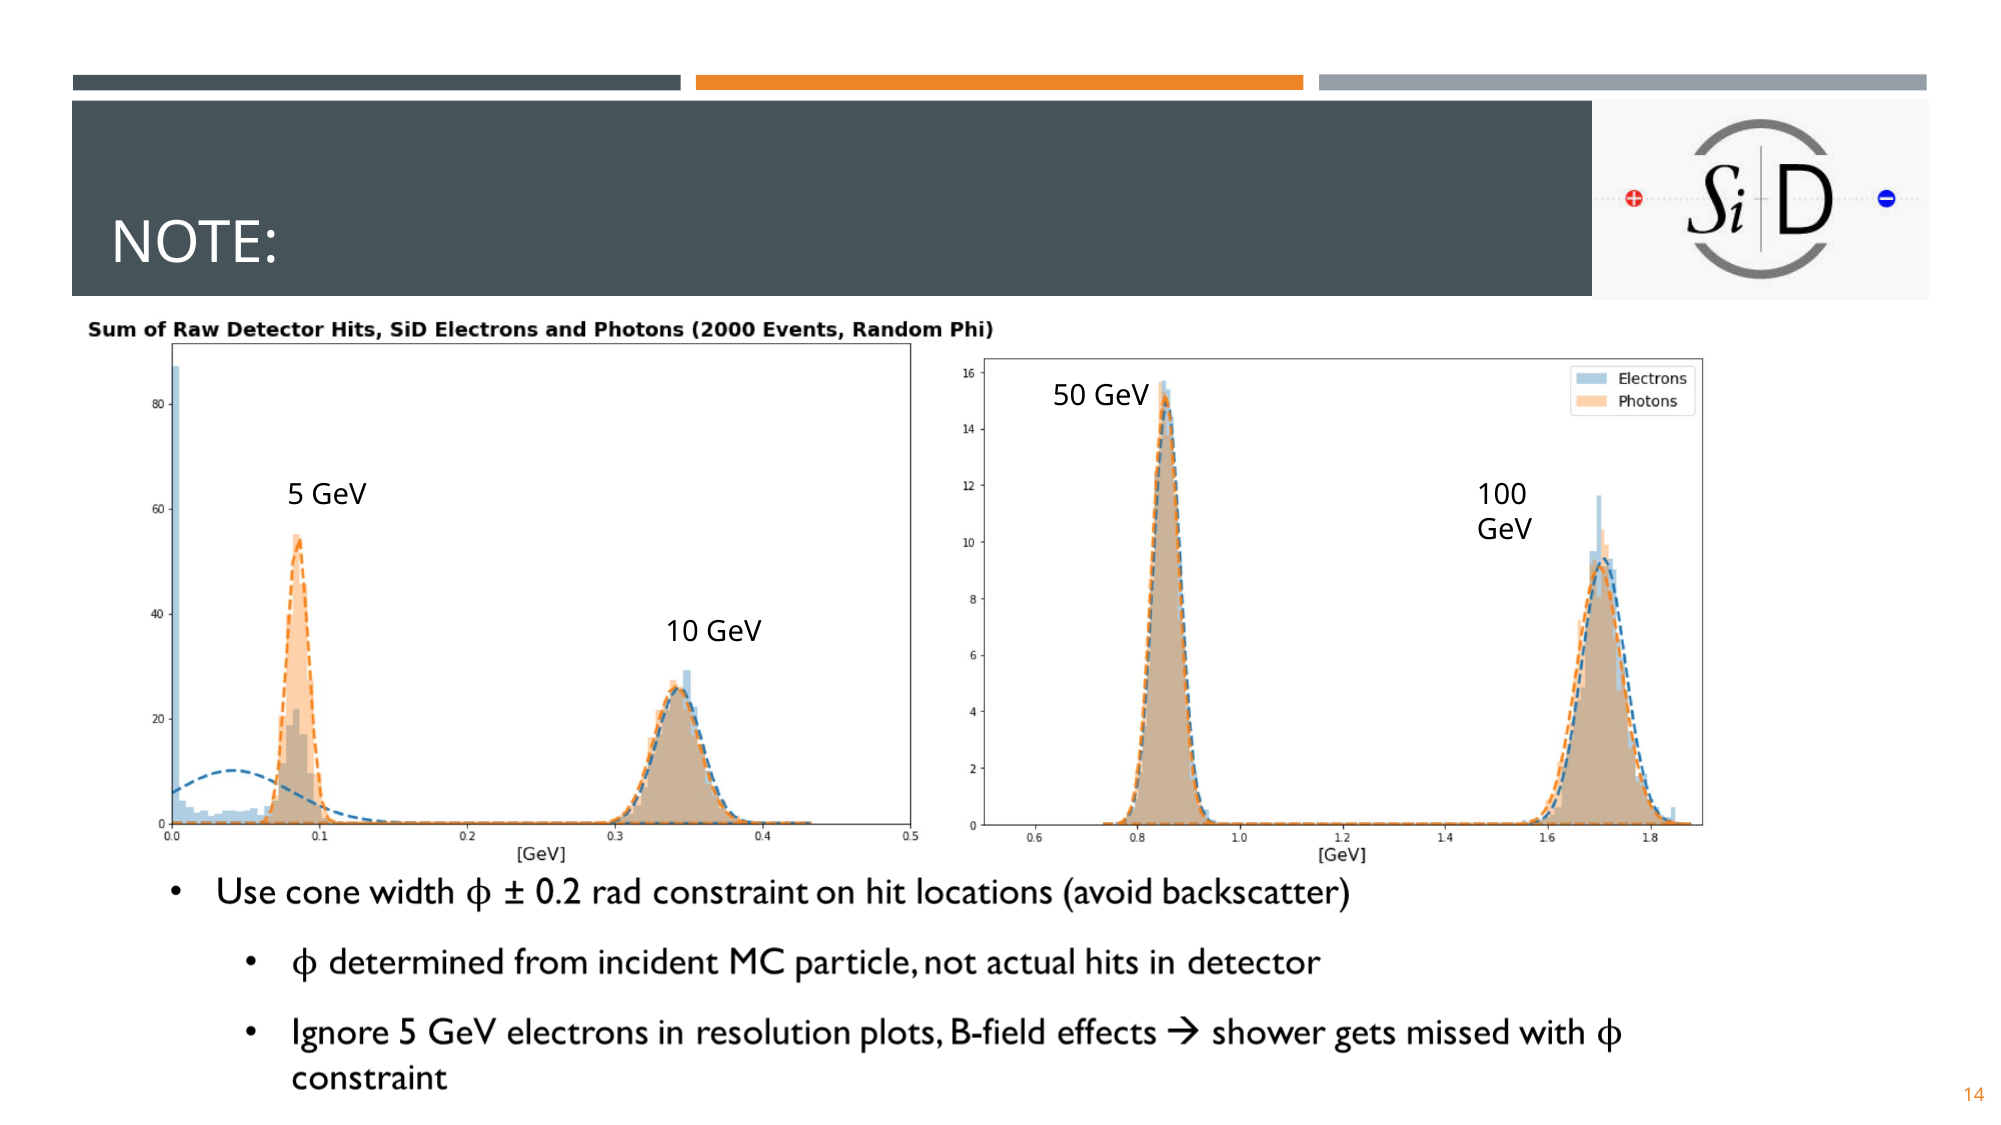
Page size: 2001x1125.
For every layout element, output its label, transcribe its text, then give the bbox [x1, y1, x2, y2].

text_box [154, 872, 1673, 1125]
picture [1592, 99, 1929, 301]
title NOTE: [95, 115, 1587, 282]
slide_number ‹#› [1826, 1065, 2000, 1125]
picture [71, 296, 1728, 869]
